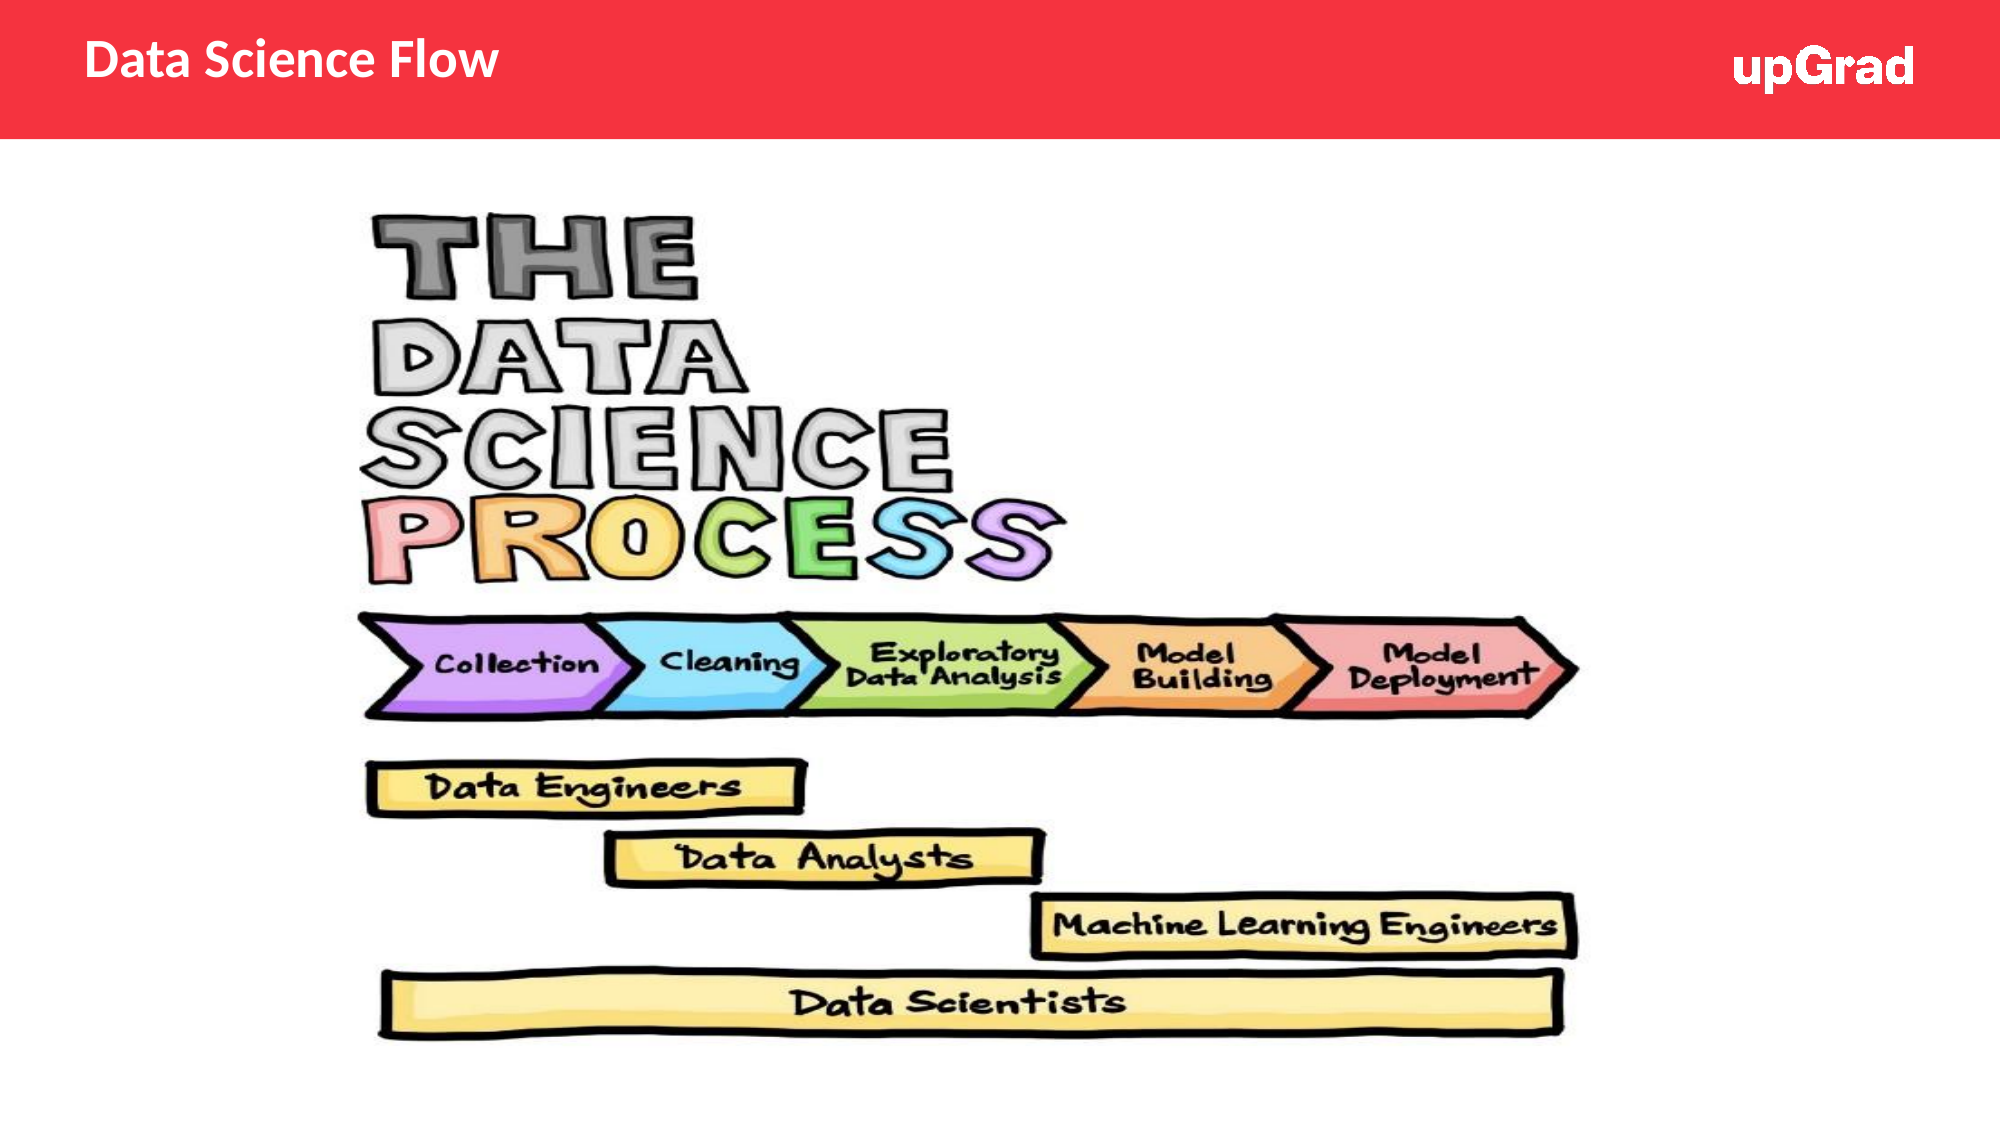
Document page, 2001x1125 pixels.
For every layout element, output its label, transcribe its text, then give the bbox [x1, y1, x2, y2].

title Data Science Flow [69, 17, 887, 102]
picture [331, 202, 1599, 1055]
picture [1734, 45, 1913, 94]
